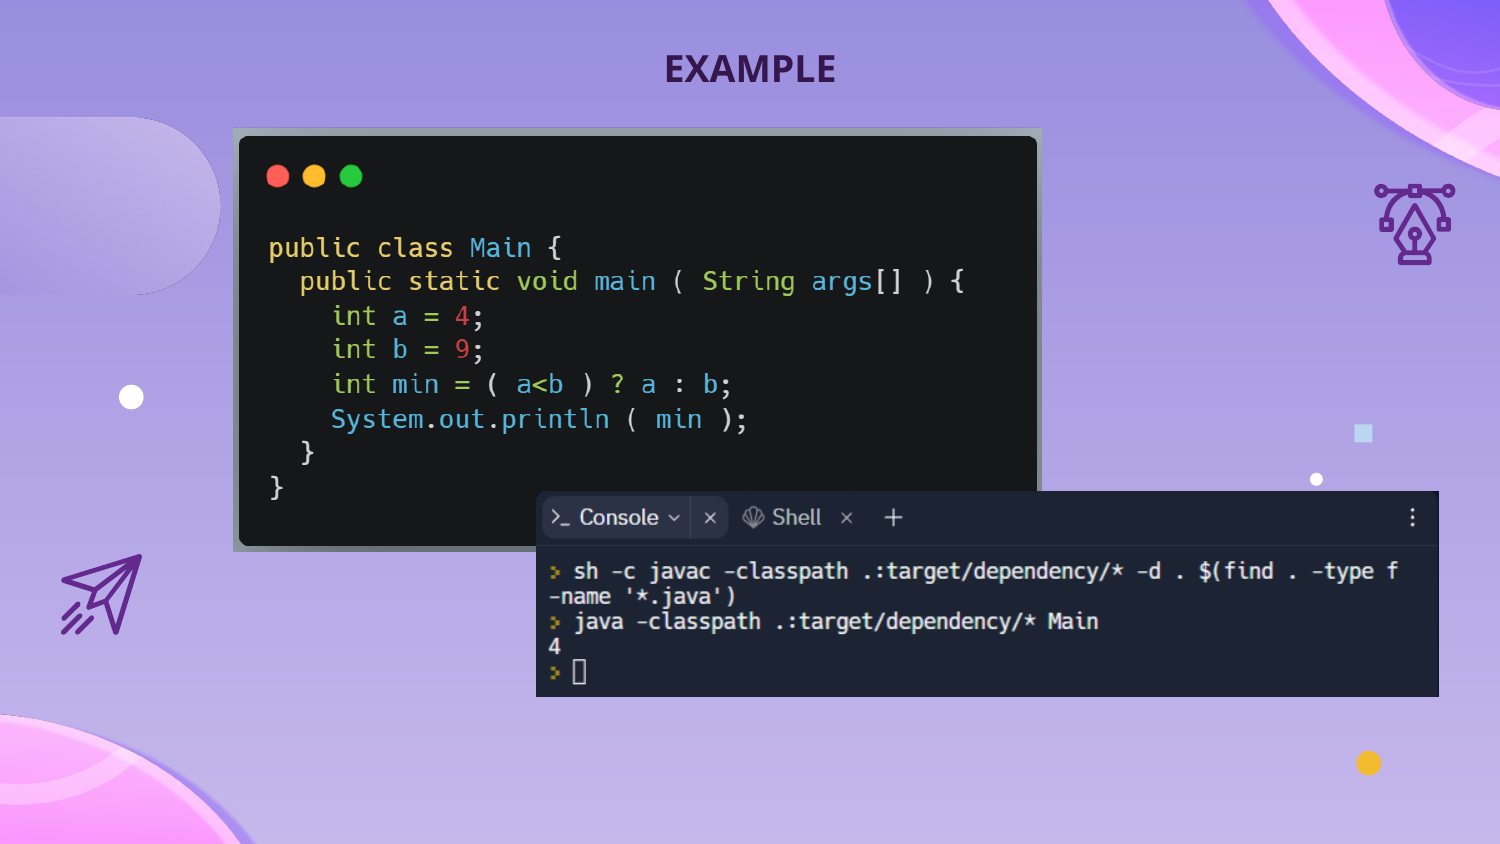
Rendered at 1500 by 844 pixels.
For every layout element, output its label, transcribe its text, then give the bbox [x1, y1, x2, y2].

picture [1226, 0, 1500, 235]
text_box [60, 554, 118, 635]
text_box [118, 296, 1382, 776]
picture [0, 111, 226, 298]
list EXAMPLE [529, 42, 971, 127]
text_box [1374, 183, 1456, 266]
picture [233, 127, 1439, 697]
picture [0, 711, 280, 844]
